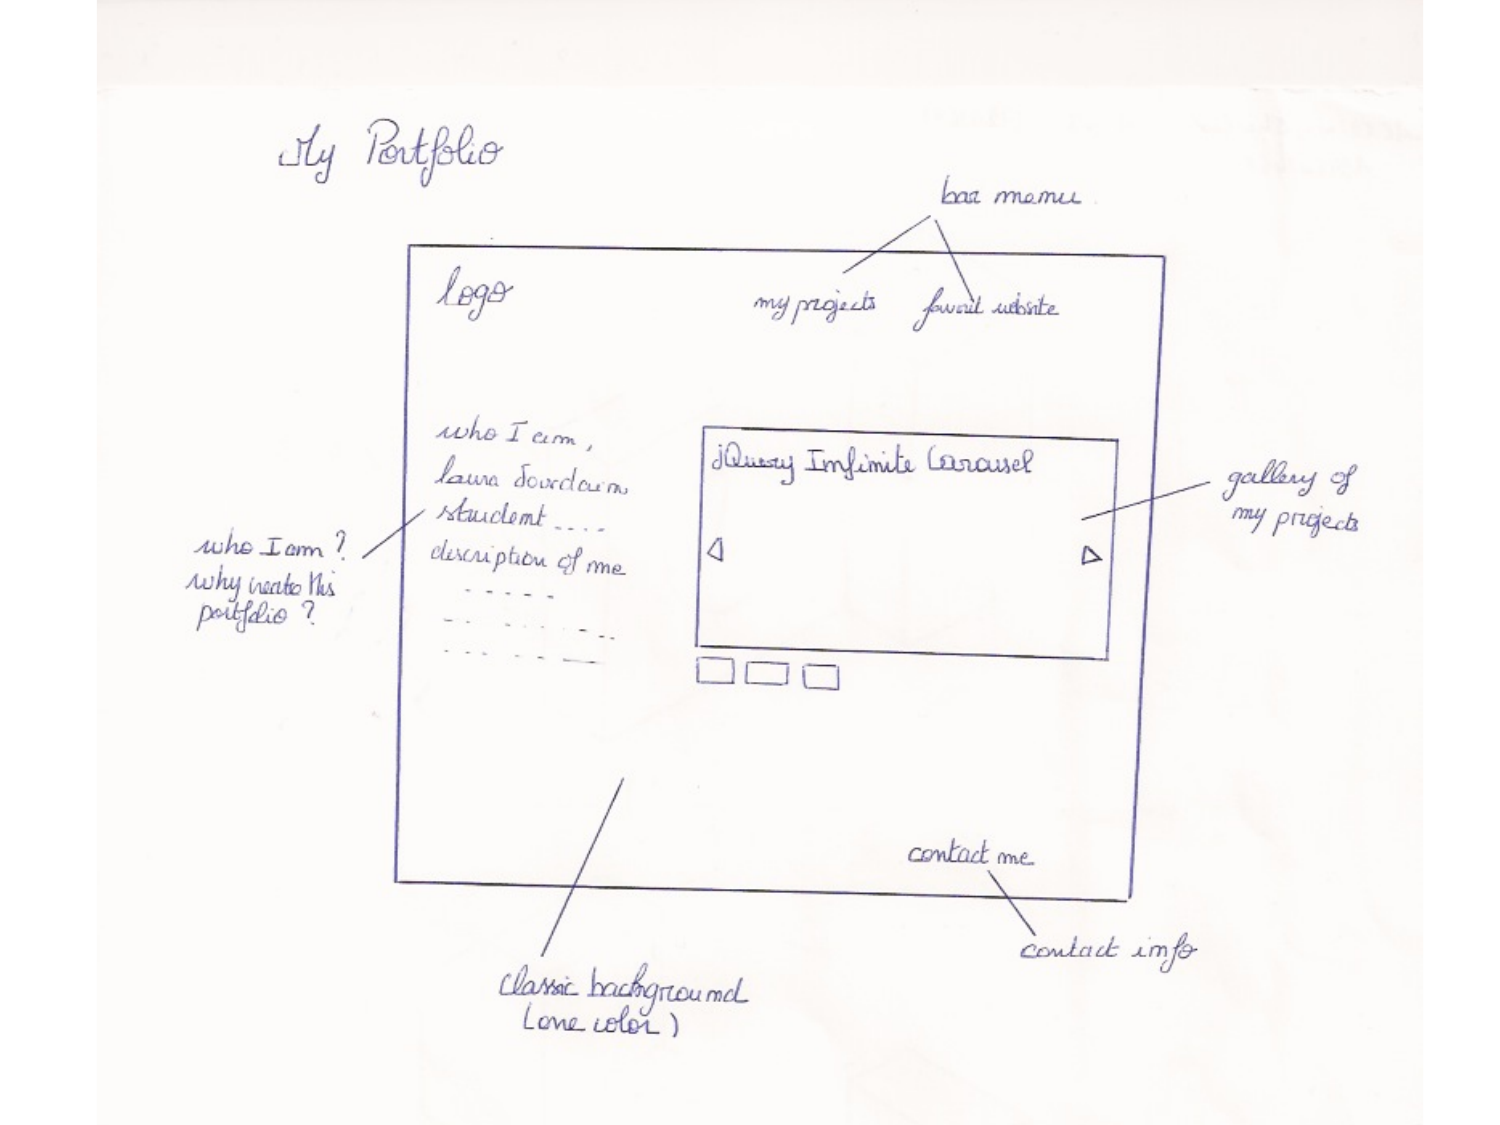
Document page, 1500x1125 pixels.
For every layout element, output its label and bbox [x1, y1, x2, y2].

picture [96, 0, 1424, 1125]
